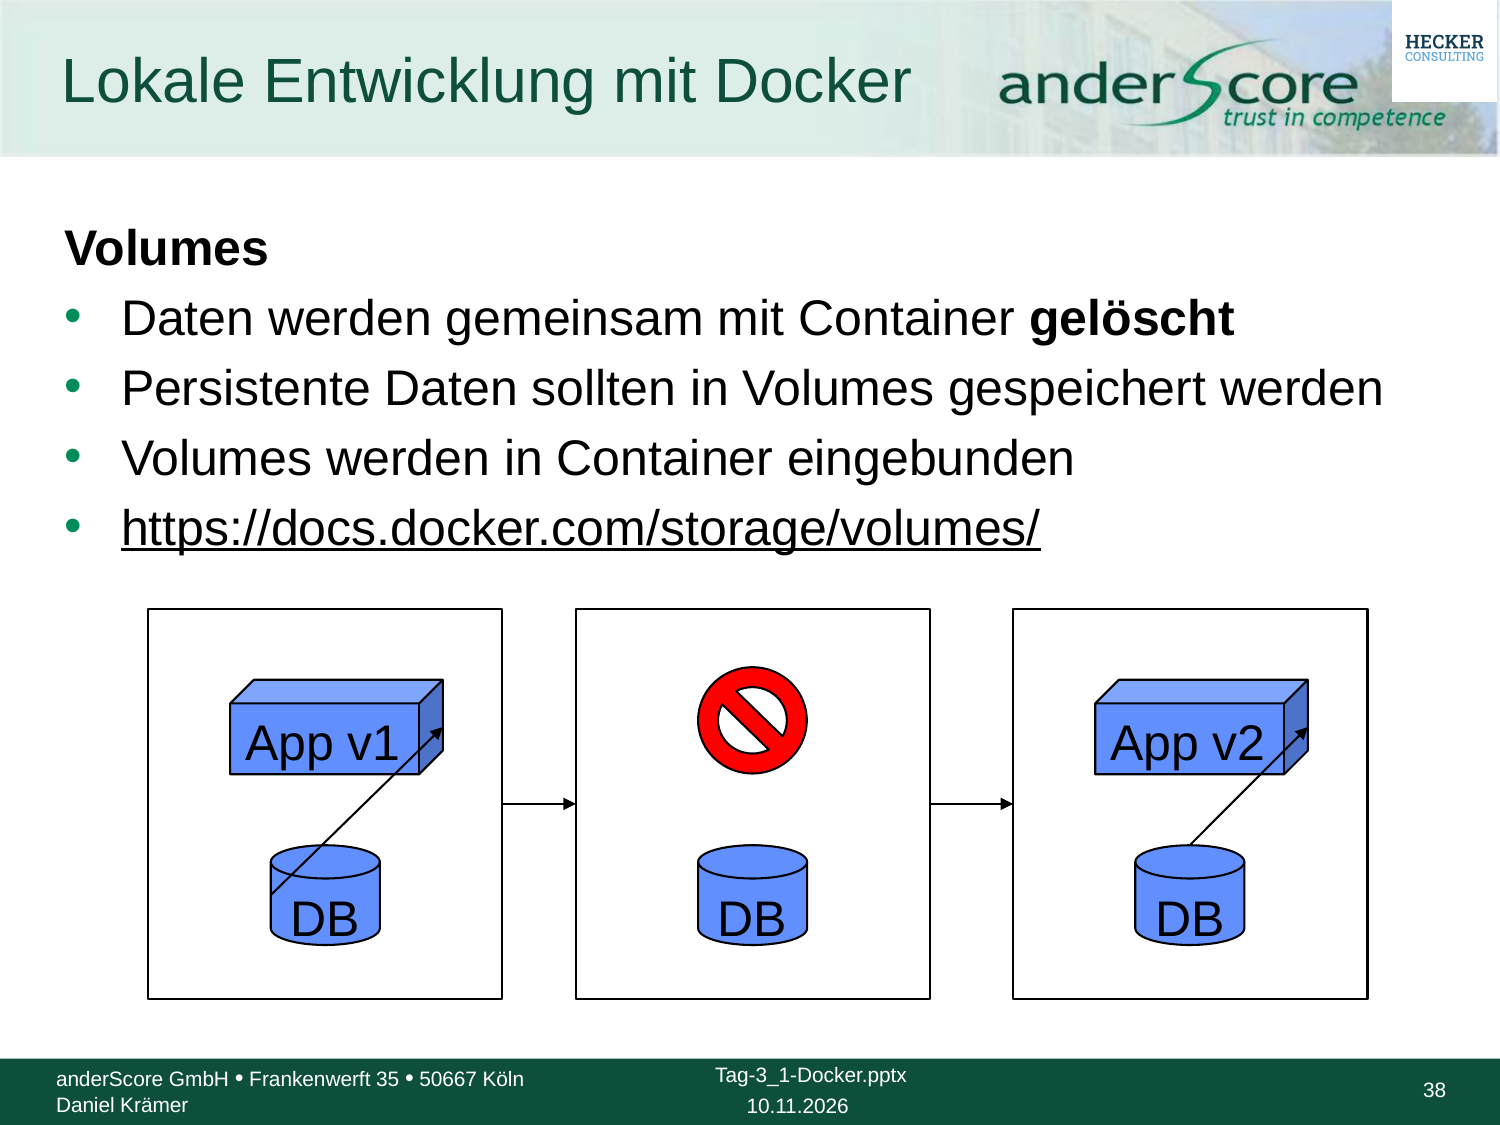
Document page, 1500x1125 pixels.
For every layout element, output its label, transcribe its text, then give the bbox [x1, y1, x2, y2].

text_box DB [270, 845, 380, 946]
title Lokale Entwicklung mit Docker [46, 24, 959, 141]
text_box [148, 608, 503, 999]
picture [0, 0, 1500, 157]
text_box DB [1135, 845, 1245, 946]
text_box [1013, 608, 1368, 999]
text_box App v1 [230, 679, 443, 775]
list Volumes Daten werden gemeinsam mit Container gelöscht Persistente Daten sollten in Volumes gespeichert werden Volumes werden in Container eingebunden https://docs.docker.com/storage/volumes/ [49, 208, 1447, 580]
text_box [575, 608, 931, 999]
text_box [698, 667, 807, 774]
text_box DB [698, 845, 808, 946]
text_box App v2 [1095, 679, 1308, 775]
